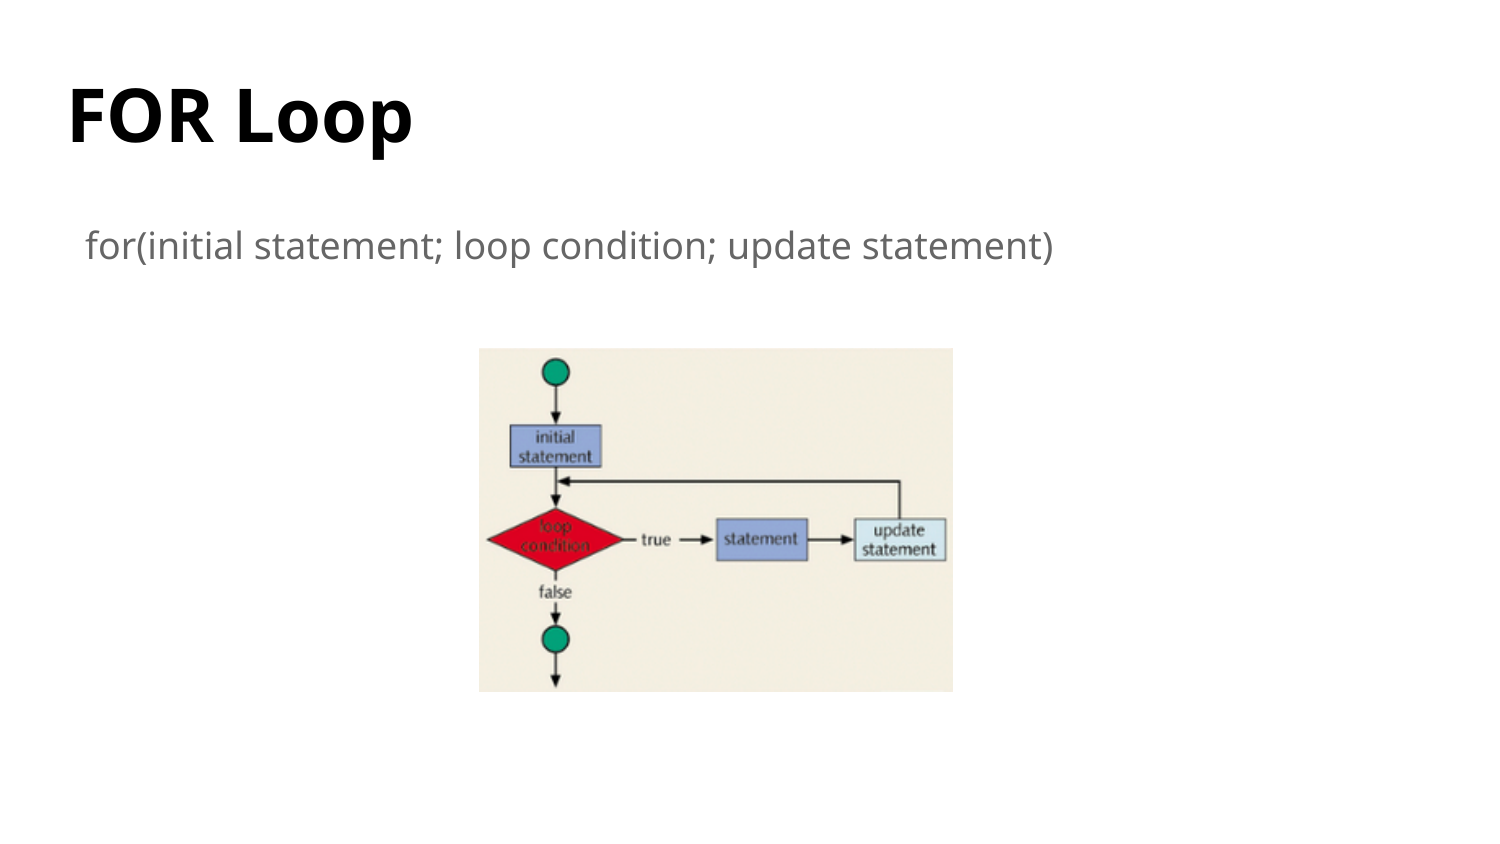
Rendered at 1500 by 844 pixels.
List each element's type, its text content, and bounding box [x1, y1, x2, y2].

picture [479, 348, 953, 692]
list for(initial statement; loop condition; update statement) [70, 196, 1404, 745]
title FOR Loop [51, 48, 1449, 180]
